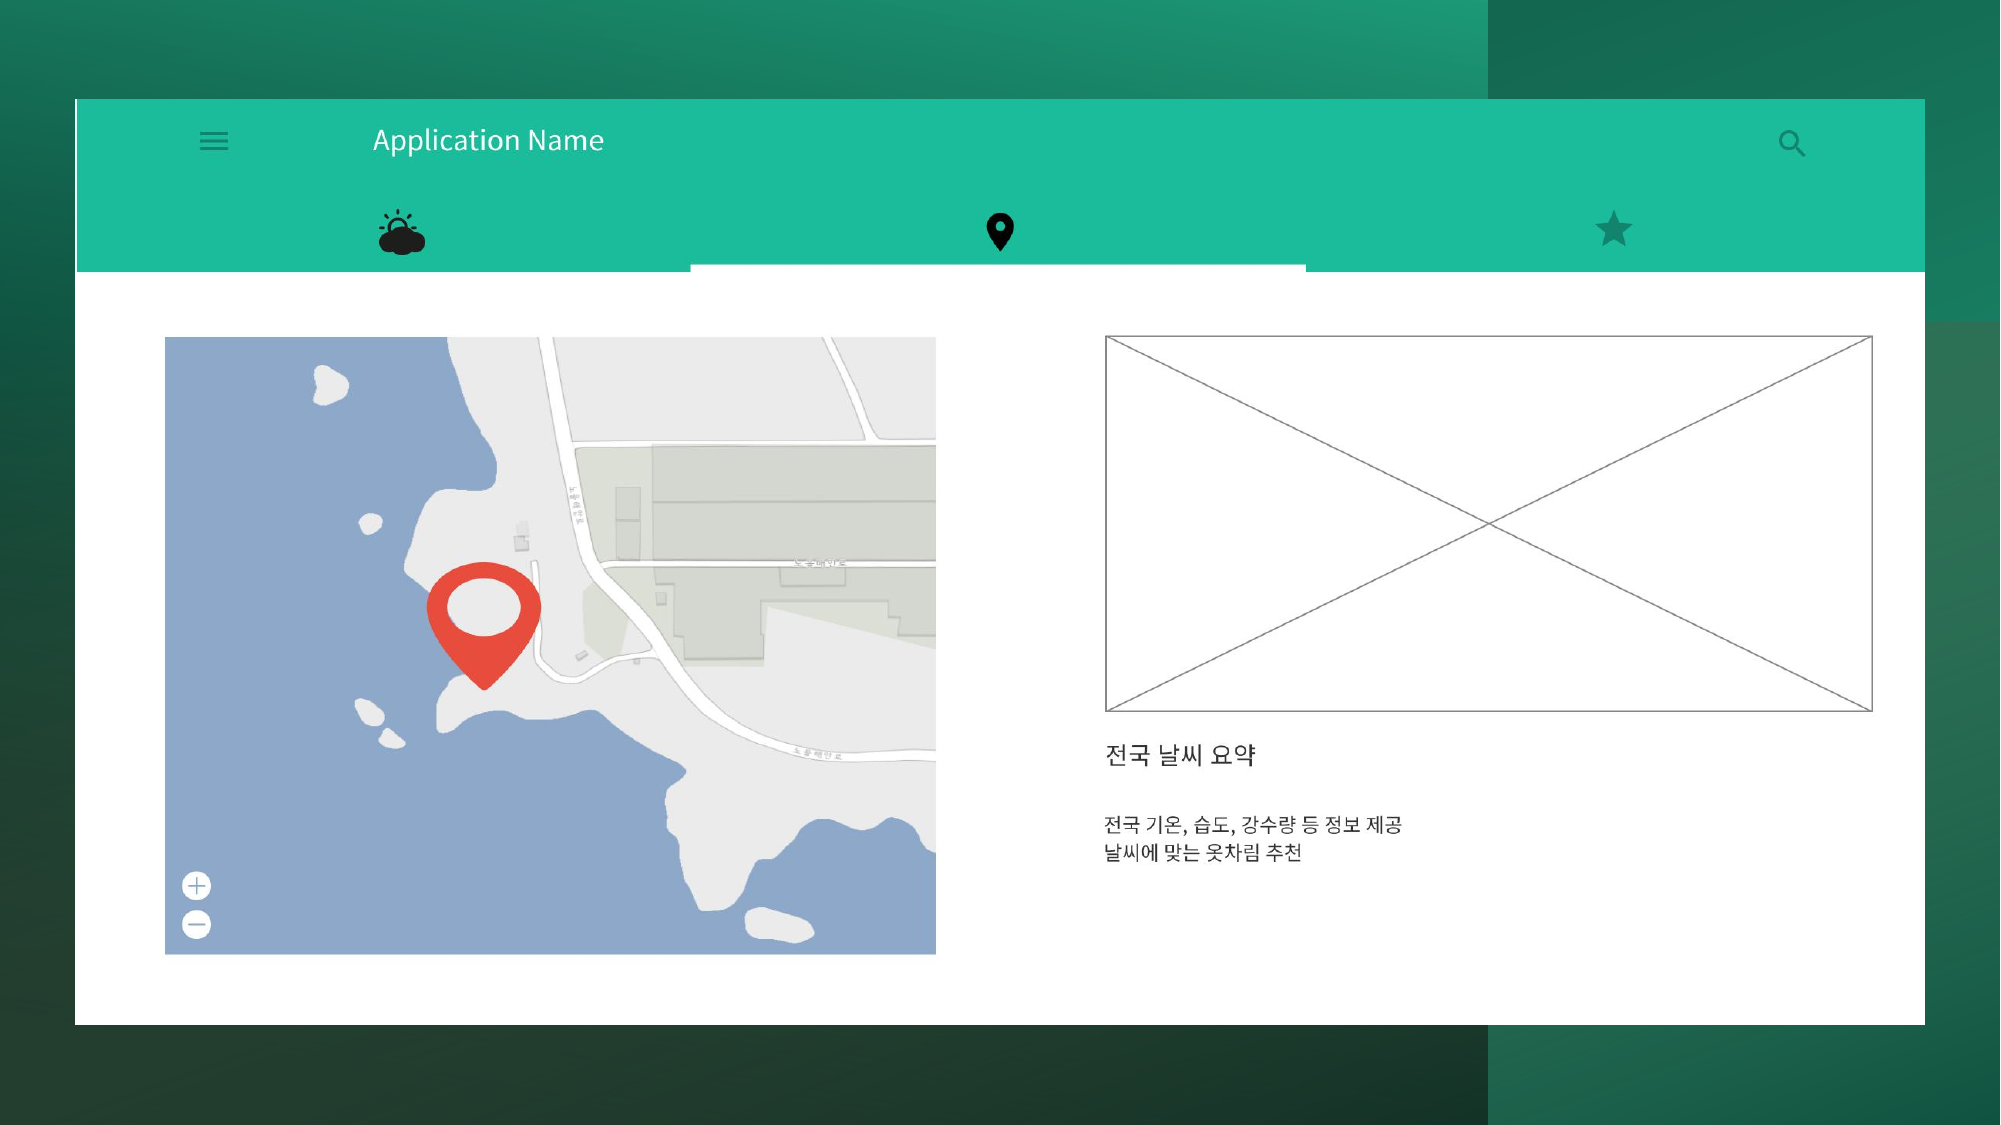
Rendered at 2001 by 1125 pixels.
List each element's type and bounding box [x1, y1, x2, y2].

text_box [0, 321, 2000, 1125]
list [74, 99, 1925, 1025]
text_box [0, 0, 1489, 321]
text_box [1489, 0, 2000, 321]
